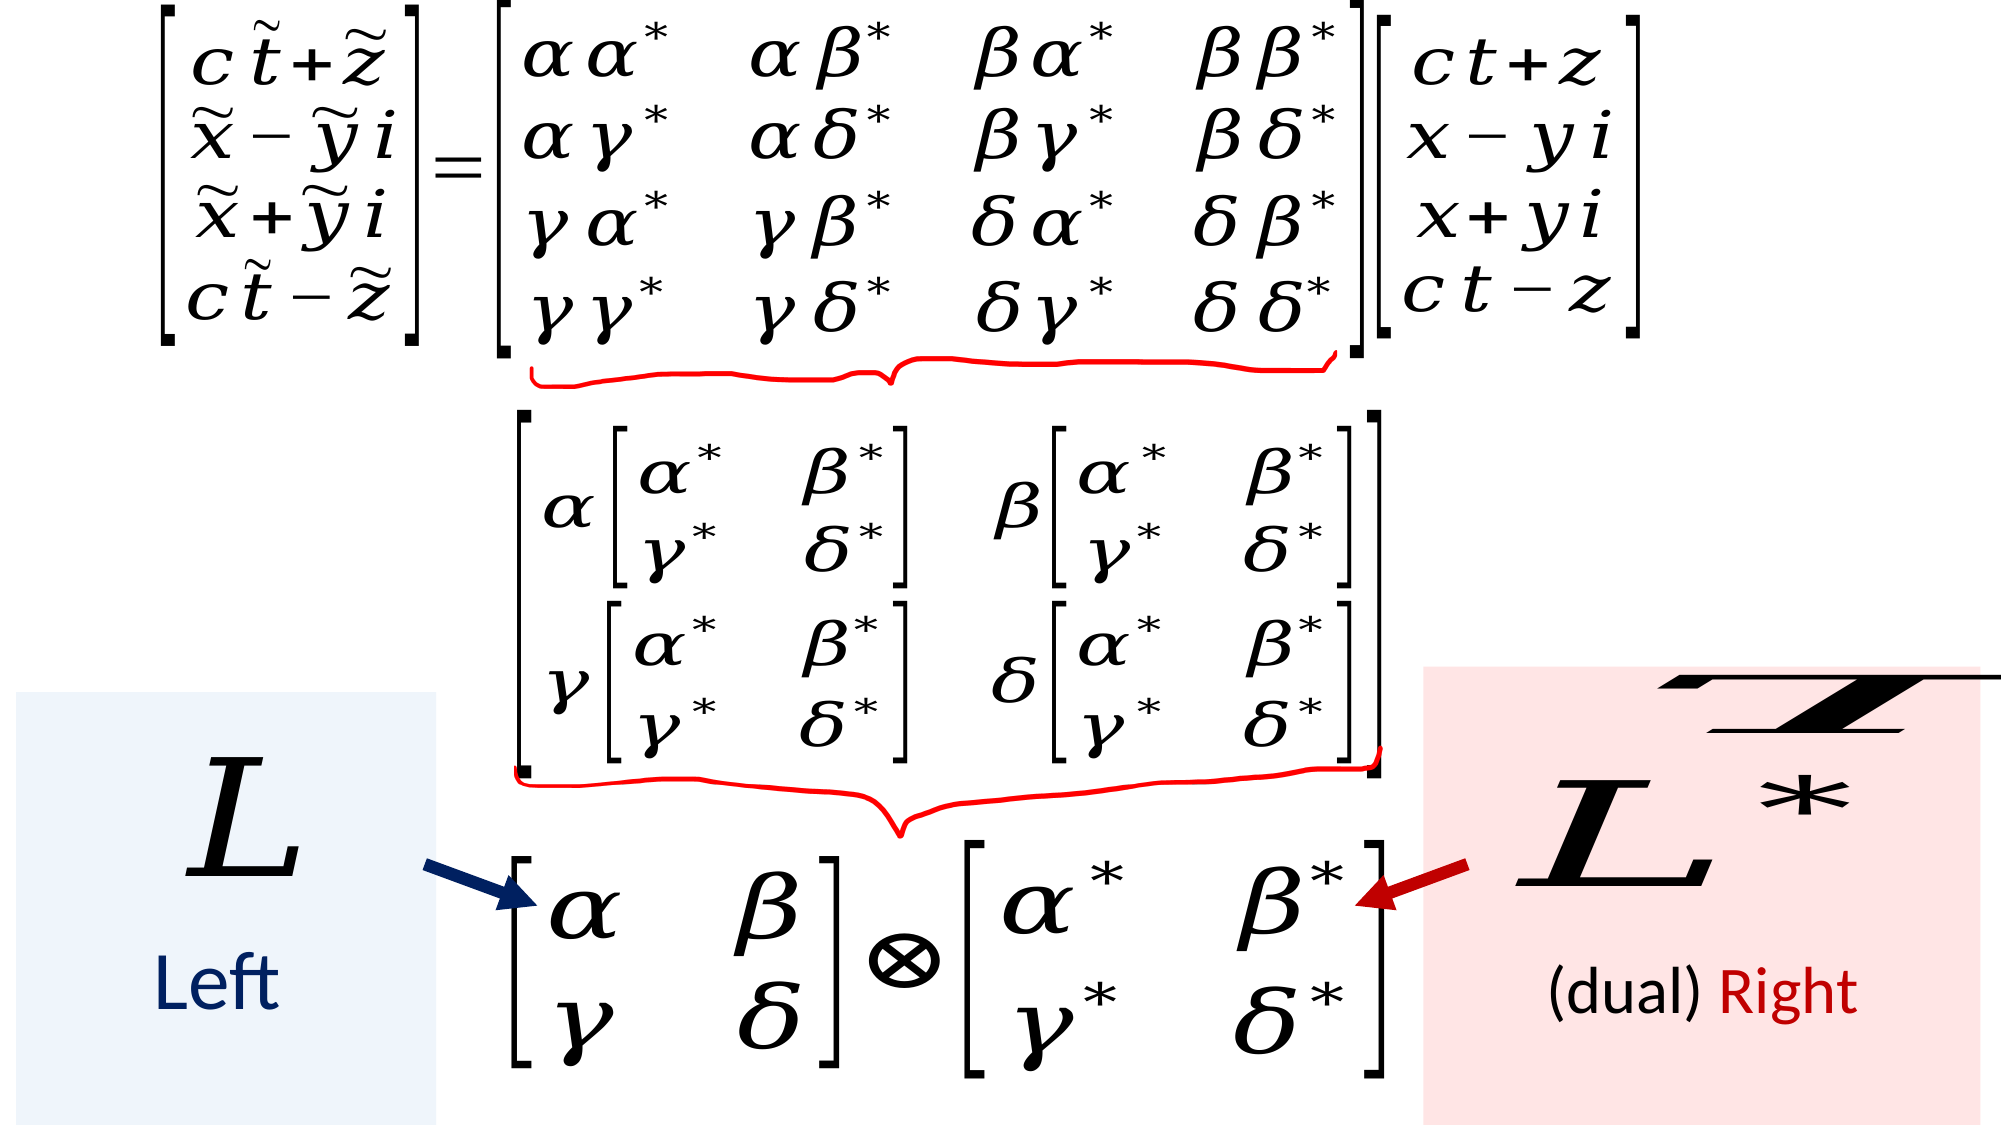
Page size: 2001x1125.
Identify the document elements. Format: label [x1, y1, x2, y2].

picture [514, 350, 1392, 847]
text_box [11, 692, 538, 1125]
text_box [1354, 666, 1981, 1125]
